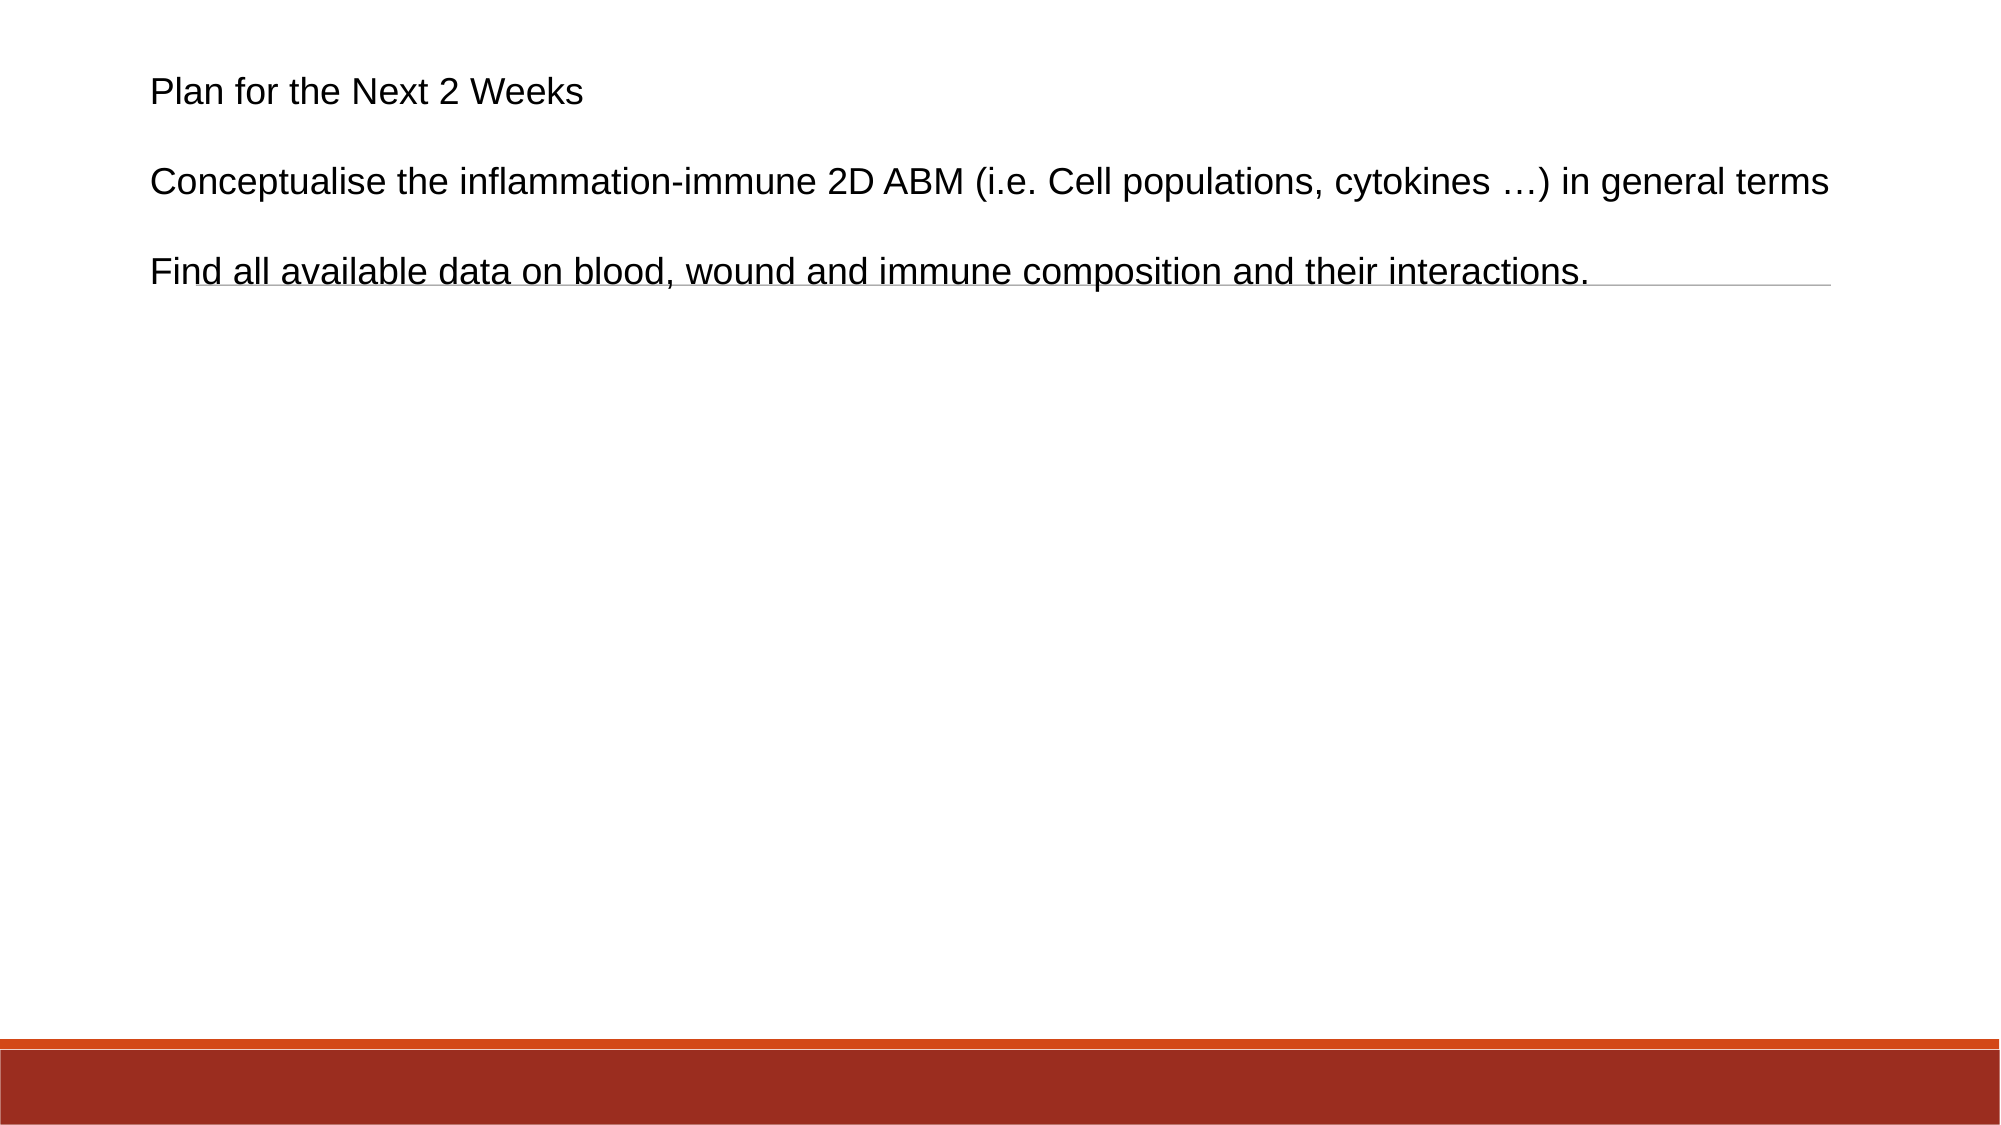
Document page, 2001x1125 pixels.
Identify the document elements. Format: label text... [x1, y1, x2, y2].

text_box Plan for the Next 2 Weeks Conceptualise the inflammation-immune 2D ABM (i.e. Cell populations, cytokines …) in general terms Find all available data on blood, wound and immune composition and their interactions. [135, 60, 1935, 285]
